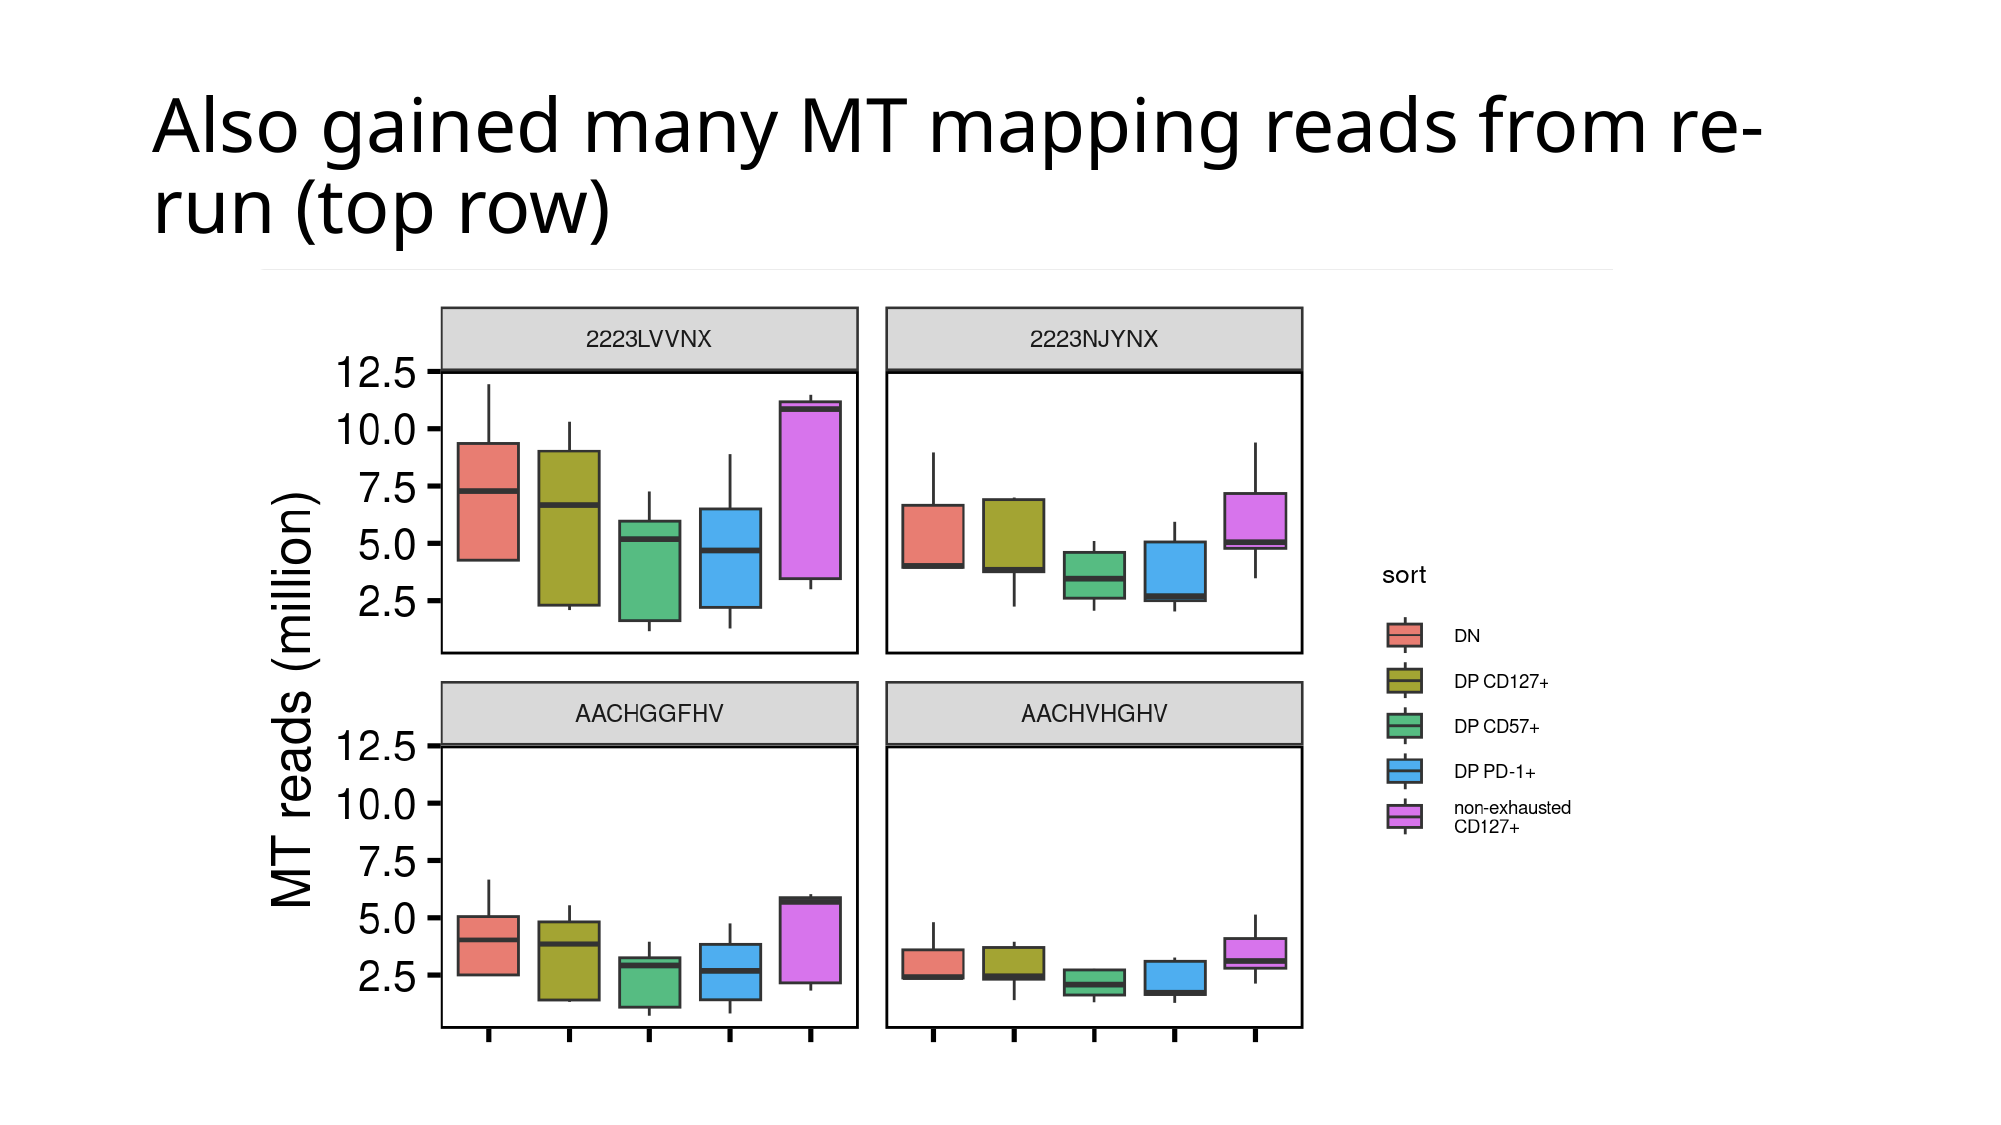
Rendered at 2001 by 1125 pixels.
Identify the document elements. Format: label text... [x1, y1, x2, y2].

title Also gained many MT mapping reads from re-run (top row) [137, 59, 1863, 278]
picture [248, 269, 1613, 1125]
